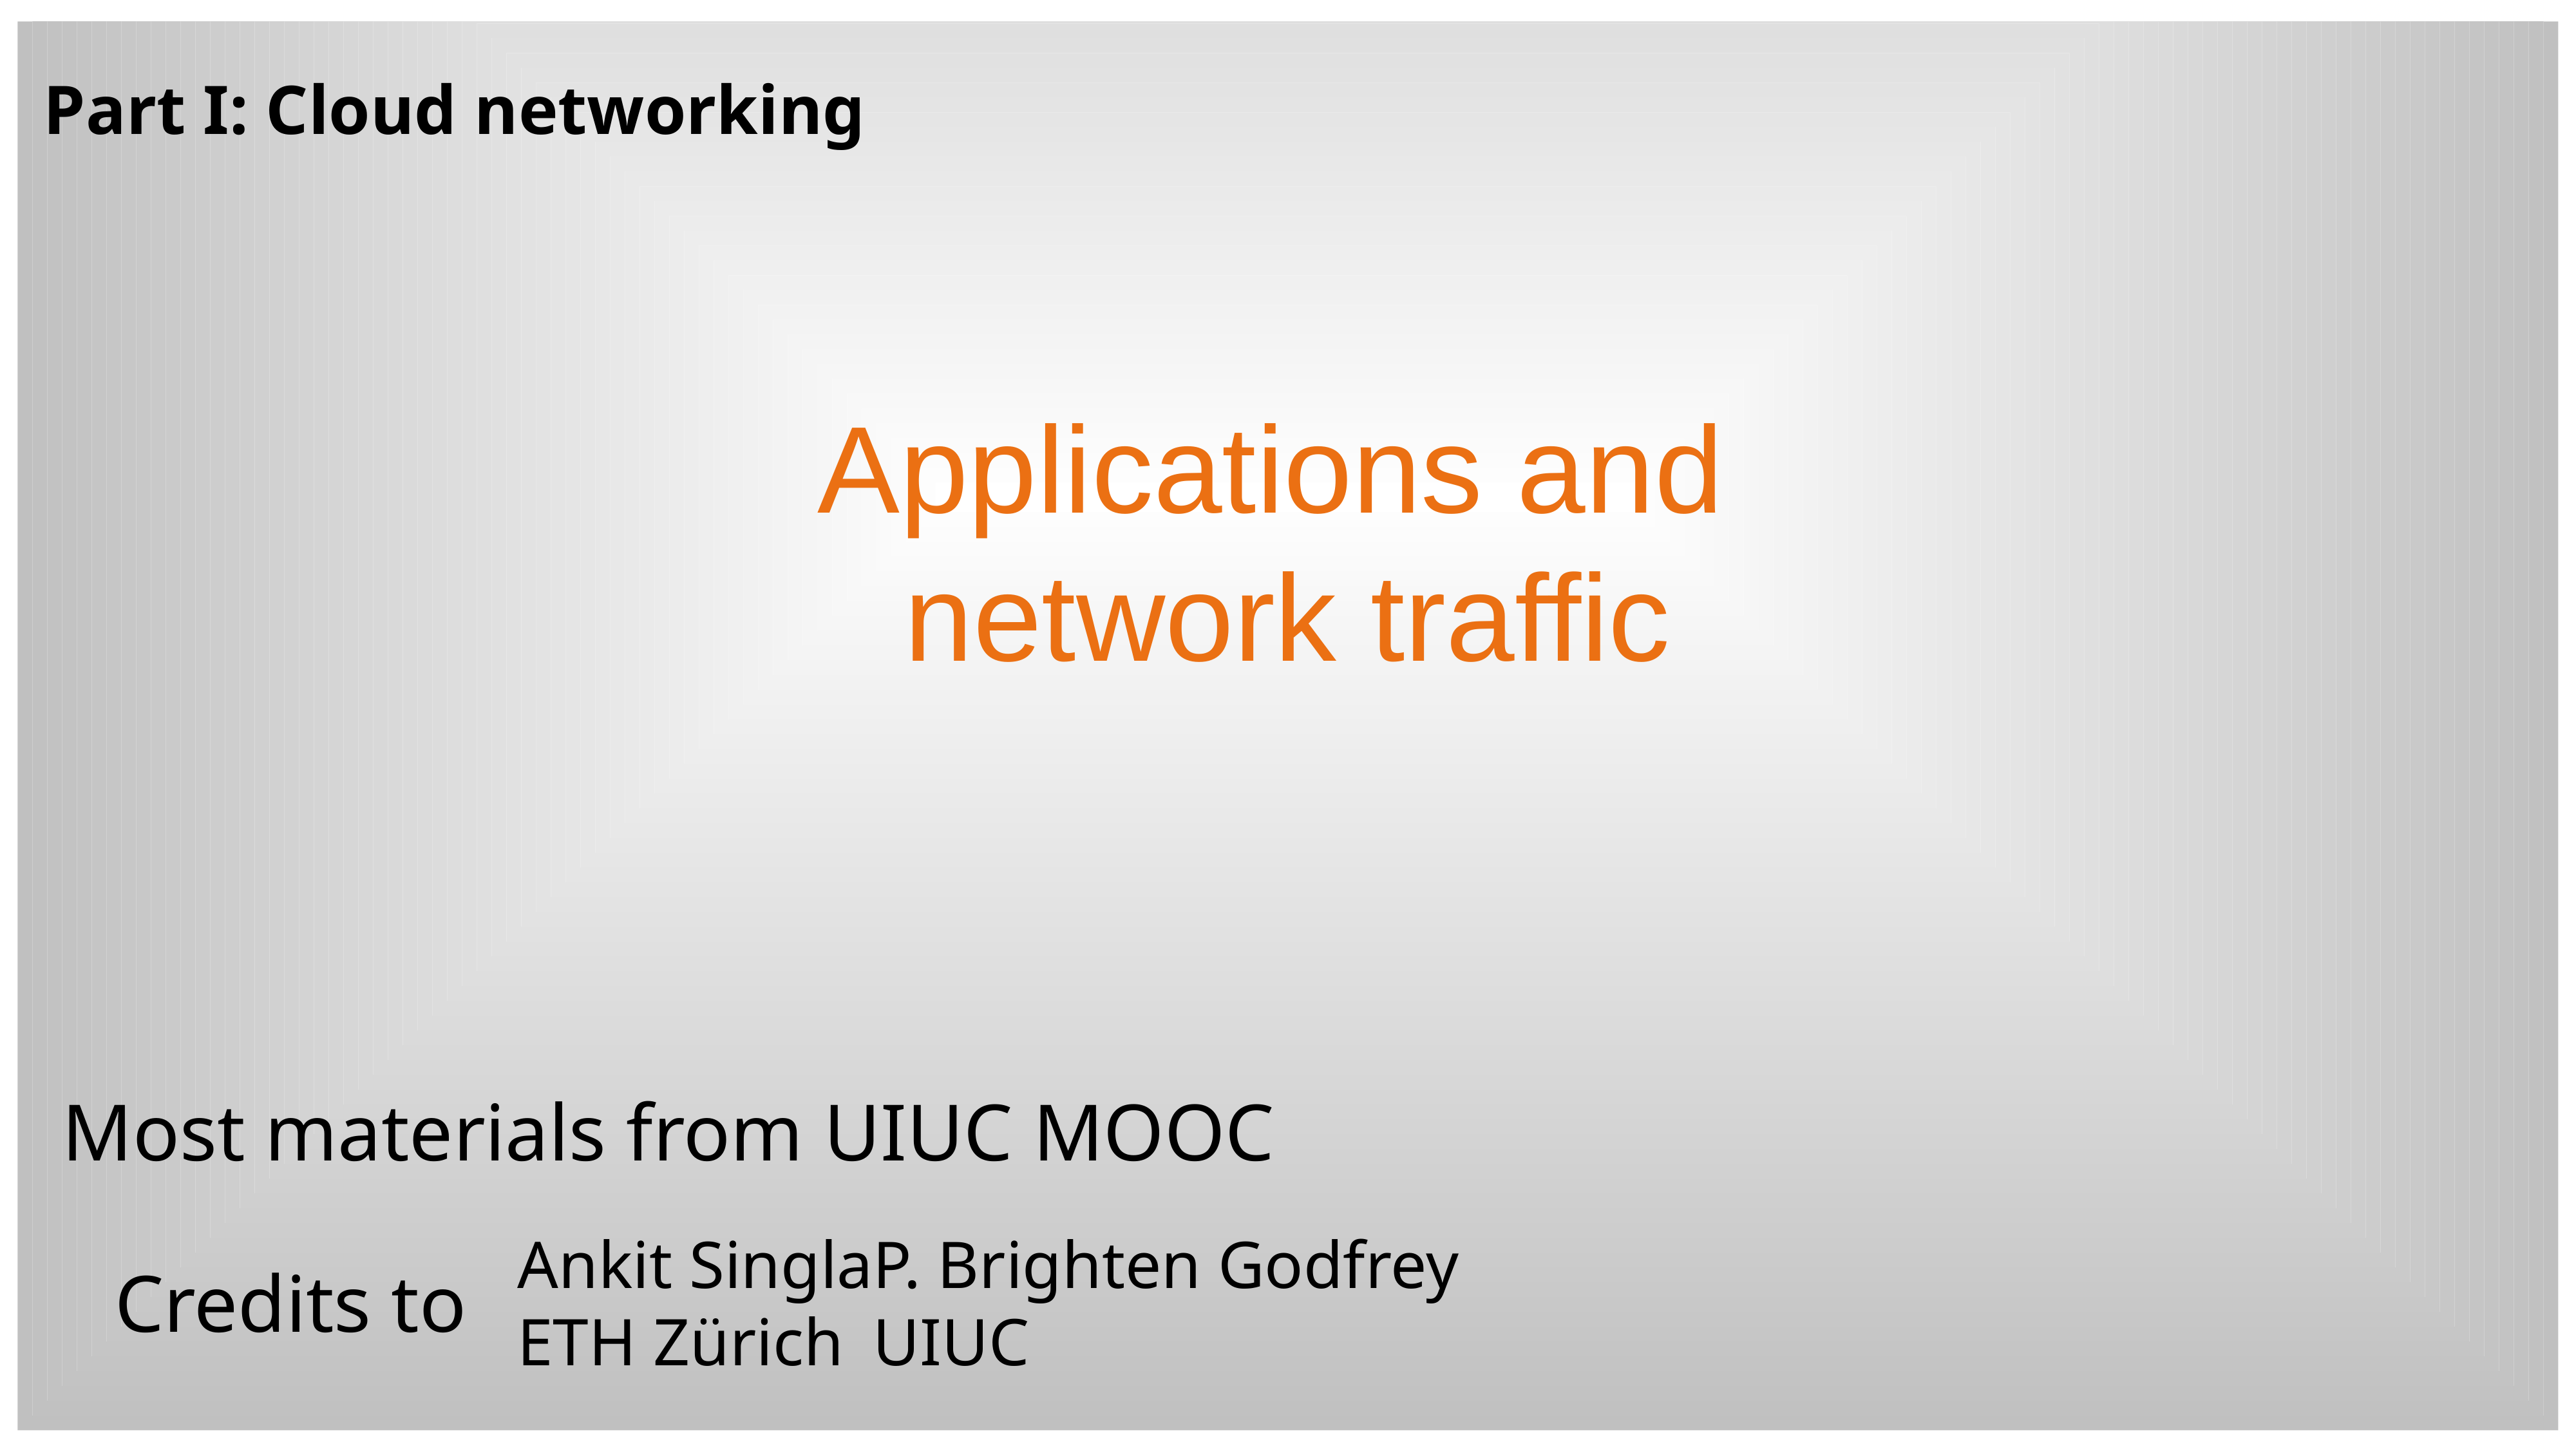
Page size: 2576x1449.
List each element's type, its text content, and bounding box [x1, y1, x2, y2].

text_box Part I: Cloud networking [34, 62, 876, 153]
text_box P. Brighten Godfrey UIUC [866, 1216, 1467, 1386]
text_box Most materials from UIUC MOOC [0, 1075, 1338, 1184]
text_box Credits to [66, 1246, 515, 1356]
text_box Ankit Singla ETH Zürich [509, 1216, 866, 1386]
title Applications and network traffic [510, 315, 2066, 759]
